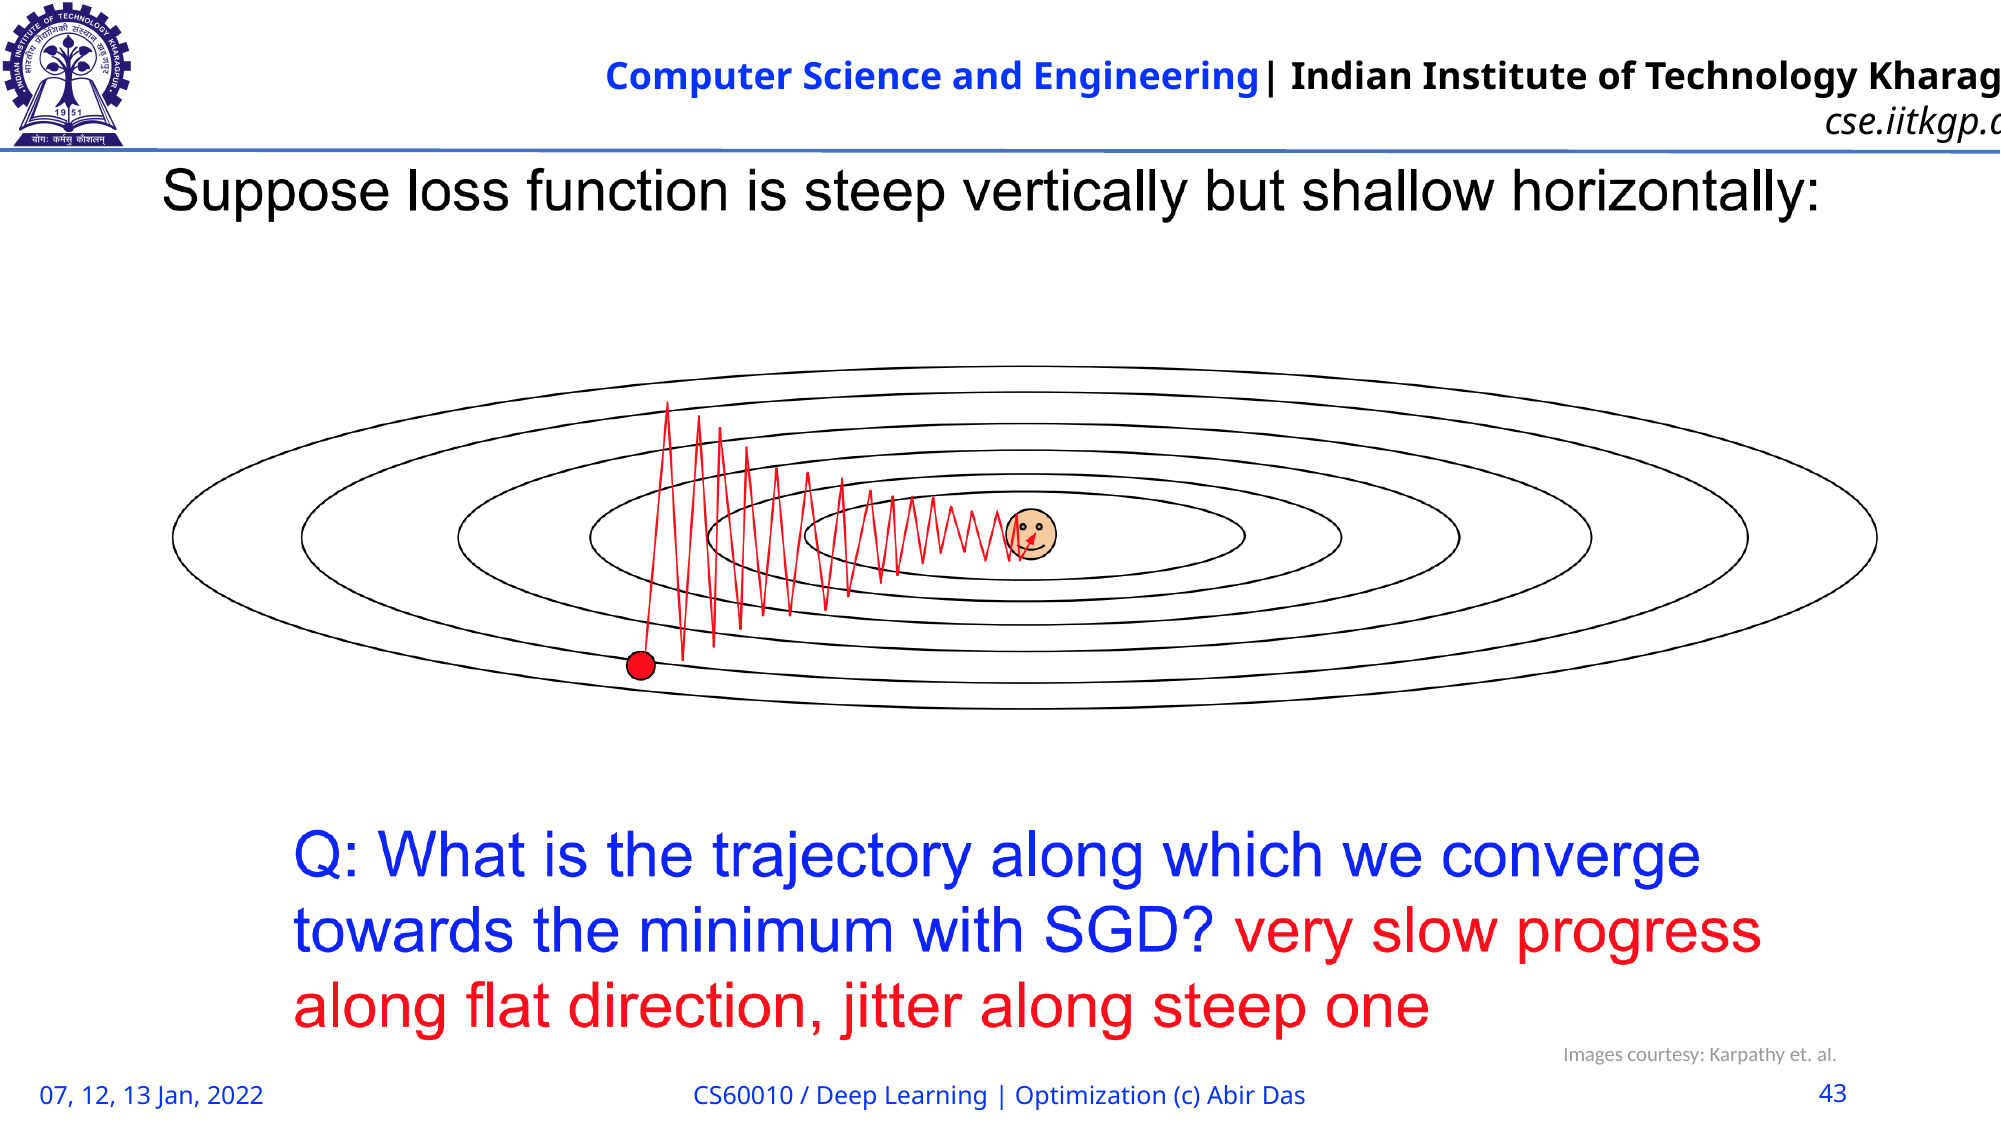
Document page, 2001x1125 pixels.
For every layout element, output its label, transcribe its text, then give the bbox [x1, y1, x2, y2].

footer CS60010 / Deep Learning | Optimization (c) Abir Das [330, 1065, 1670, 1125]
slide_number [24, 1065, 330, 1125]
slide_number 43 [1733, 1065, 1863, 1125]
text_box Images courtesy: Karpathy et. al. [1548, 1025, 1997, 1070]
picture [137, 161, 1885, 1048]
picture [2, 2, 131, 147]
